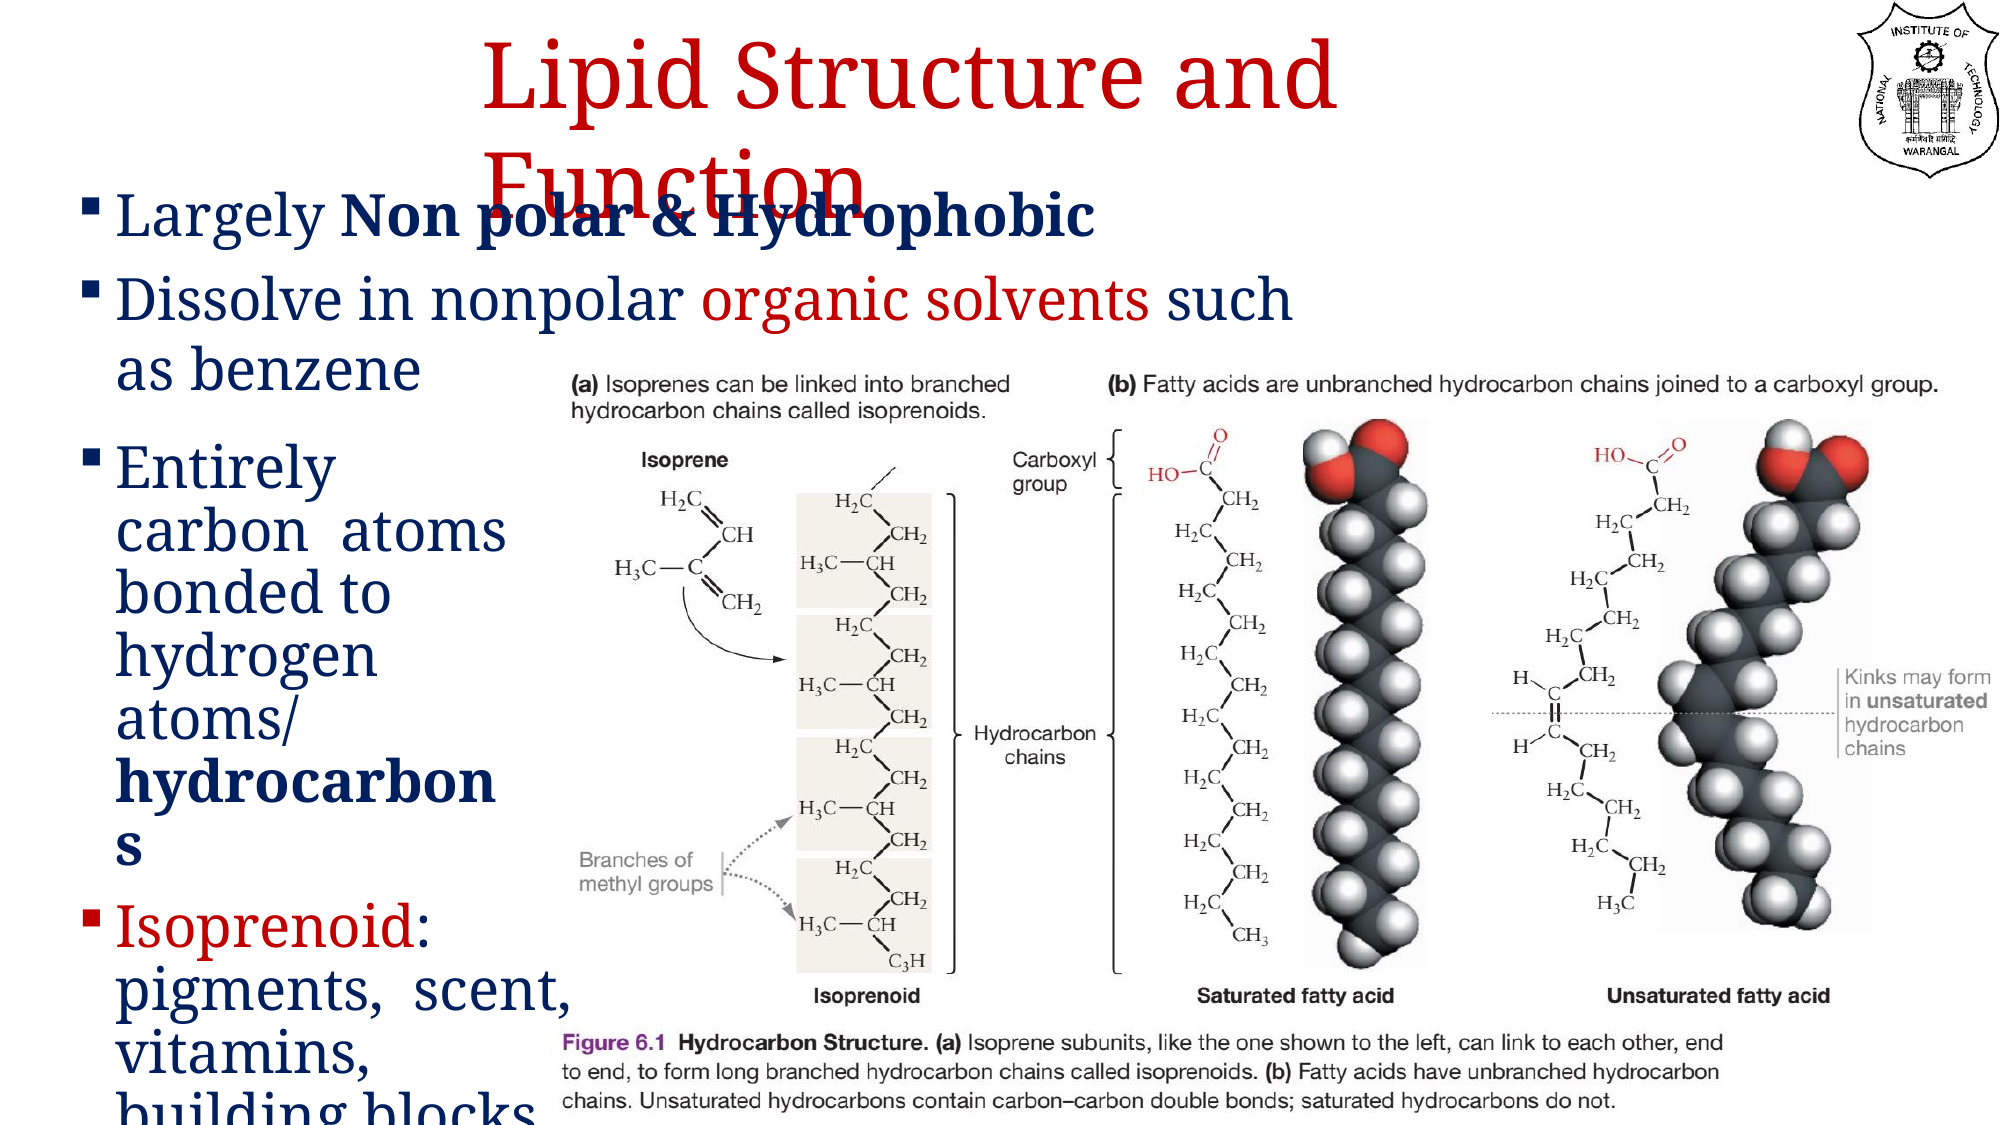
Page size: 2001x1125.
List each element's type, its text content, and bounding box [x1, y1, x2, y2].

picture [1856, 1, 2000, 179]
text_box Largely Non polar & Hydrophobic Dissolve in nonpolar organic solvents such as benzene Entirely carbon atoms bonded to hydrogen atoms/ hydrocarbons Isoprenoid: pigments, scent, vitamins, building blocks for complex lipids and precursors of sex hormones [75, 162, 1347, 1125]
text_box [1347, 374, 1991, 1113]
title Lipid Structure and Function [479, 14, 1523, 237]
